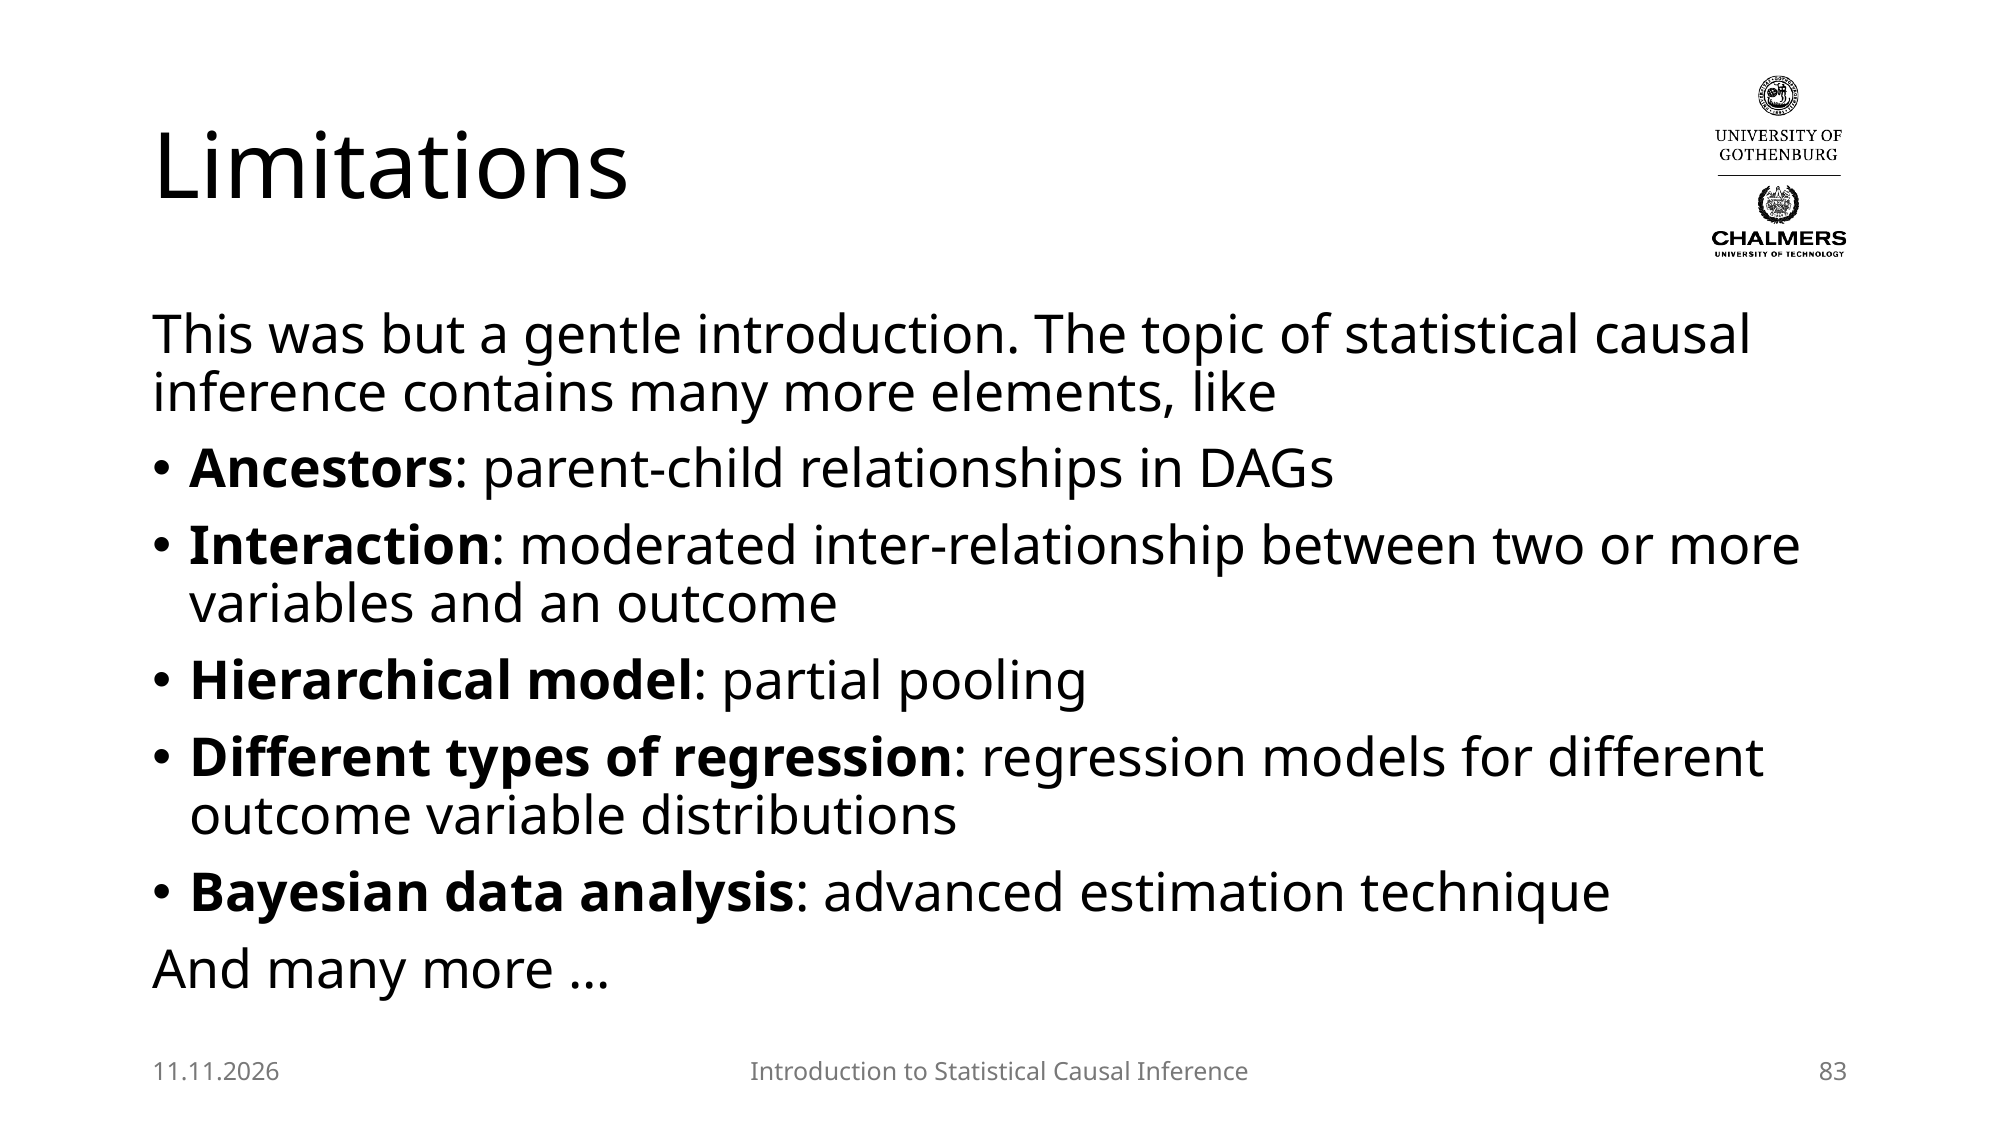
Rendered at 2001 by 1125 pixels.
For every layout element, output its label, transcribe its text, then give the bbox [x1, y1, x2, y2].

list This was but a gentle introduction. The topic of statistical causal inference contains many more elements, like Ancestors: parent-child relationships in DAGs Interaction: moderated inter-relationship between two or more variables and an outcome Hierarchical model: partial pooling Different types of regression: regression models for different outcome variable distributions Bayesian data analysis: advanced estimation technique And many more … [137, 299, 1863, 1014]
slide_number 83 [1412, 1042, 1863, 1103]
footer Introduction to Statistical Causal Inference [662, 1042, 1338, 1103]
title Limitations [137, 59, 1698, 278]
picture [1698, 59, 1863, 278]
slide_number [137, 1042, 588, 1103]
